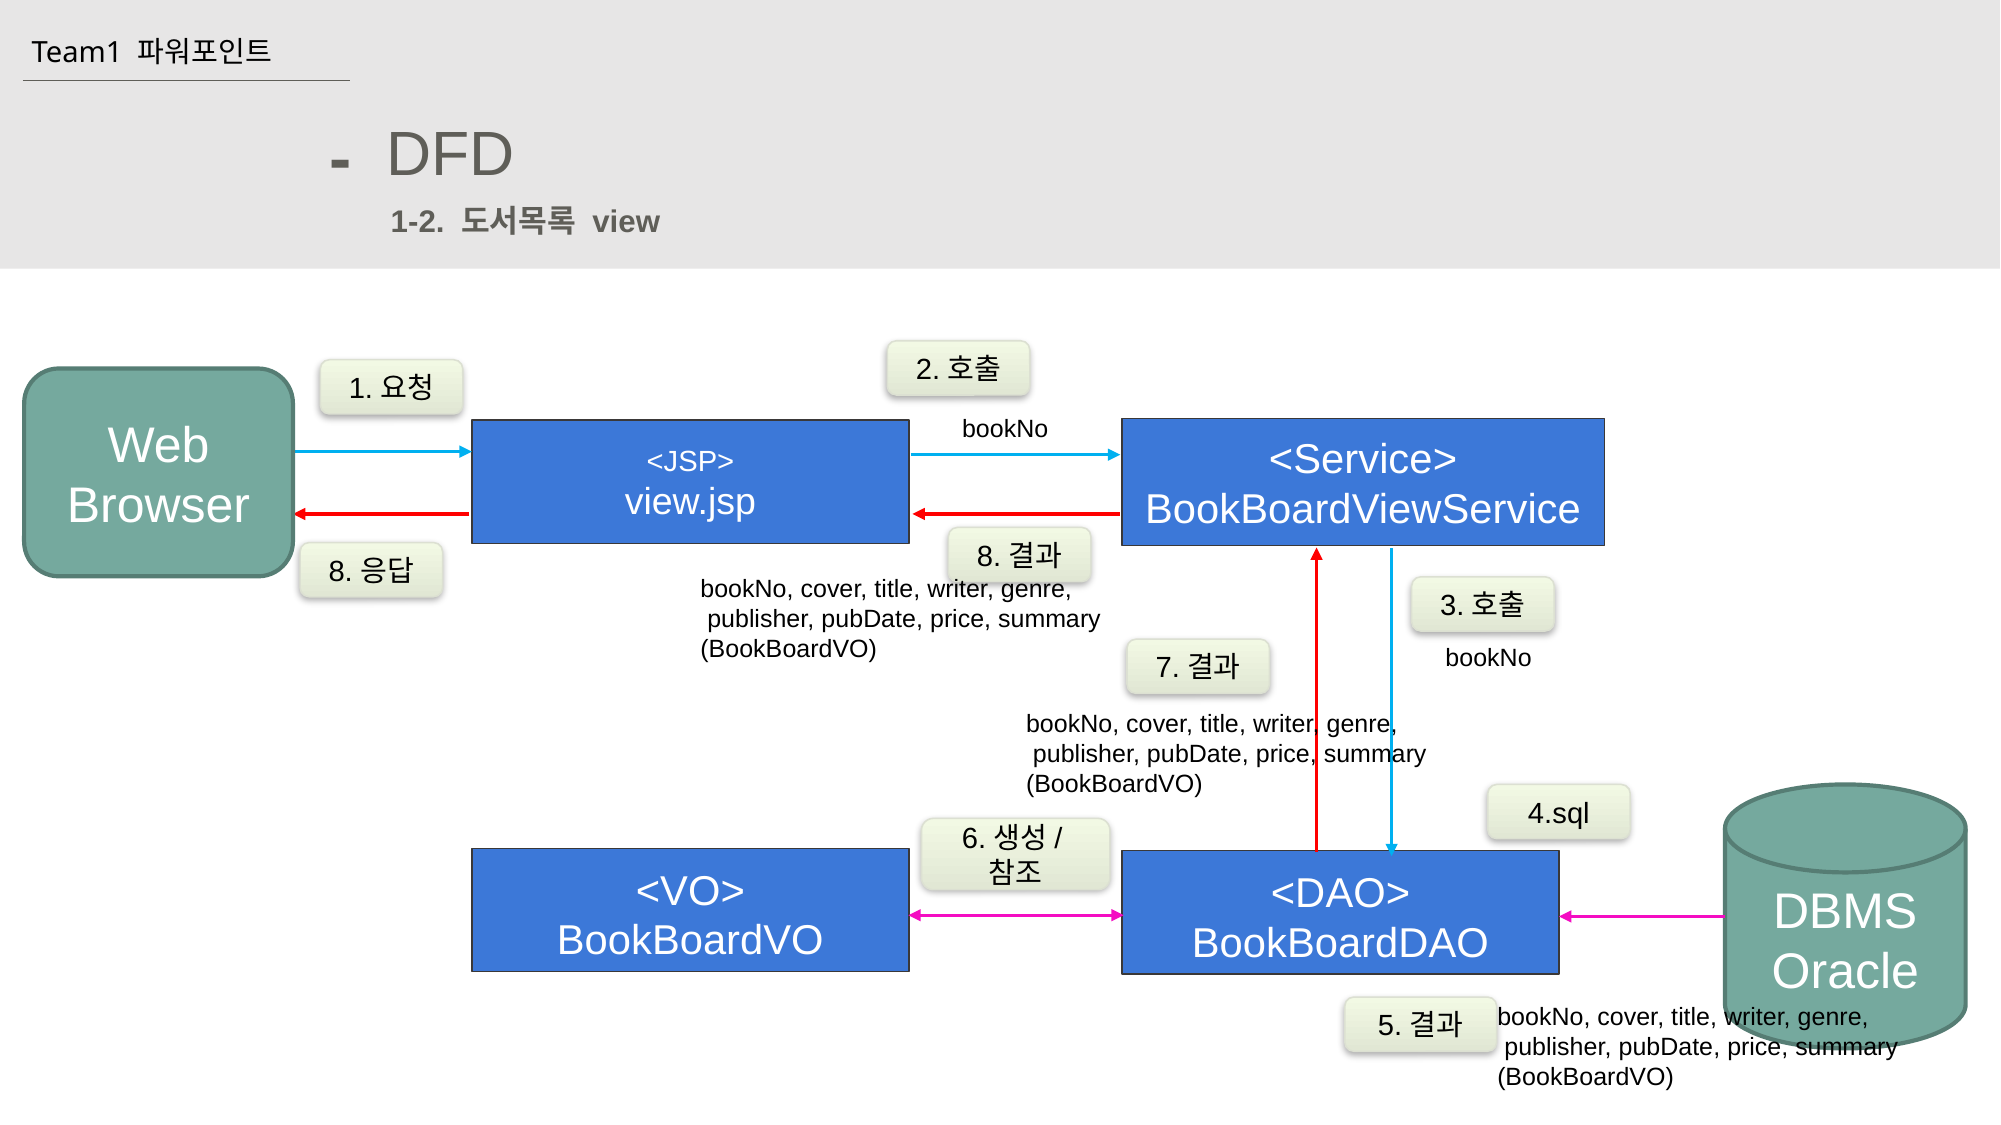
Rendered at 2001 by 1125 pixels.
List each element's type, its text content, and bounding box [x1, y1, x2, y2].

text_box 7.결과 [1126, 638, 1271, 695]
text_box <VO> BookBoardVO [471, 848, 909, 972]
text_box 1-2. 도서목록 view [375, 193, 959, 247]
text_box 2.호출 [886, 339, 1031, 396]
text_box 8.결과 [947, 526, 1092, 565]
text_box DBMS Oracle [1722, 782, 1968, 1037]
text_box 1.요청 [319, 358, 464, 415]
text_box bookNo, cover, title, writer, genre, publisher, pubDate, price, summary (BookBoardVO) [1482, 992, 1933, 1098]
text_box Web Browser [21, 366, 296, 579]
text_box bookNo, cover, title, writer, genre, publisher, pubDate, price, summary (BookBoardVO) [685, 565, 1136, 670]
text_box 5.결과 [1344, 996, 1482, 1053]
text_box bookNo, cover, title, writer, genre, publisher, pubDate, price, summary (BookBoardVO) [1321, 700, 1387, 805]
text_box 4.sql [1487, 783, 1632, 840]
text_box <JSP> view.jsp [471, 420, 909, 544]
text_box 6.생성/참조 [920, 817, 1111, 891]
text_box Team1 파워포인트 [16, 25, 318, 76]
text_box 3.호출 [1410, 576, 1555, 632]
text_box - [263, 106, 367, 202]
text_box <DAO> BookBoardDAO [1121, 850, 1559, 974]
text_box [0, 0, 2000, 269]
text_box bookNo [1430, 634, 1820, 680]
text_box bookNo [947, 405, 1337, 451]
text_box bookNo, cover, title, writer, genre, publisher, pubDate, price, summary (BookBoardVO) [1397, 700, 1461, 805]
text_box bookNo, cover, title, writer, genre, publisher, pubDate, price, summary (BookBoardVO) [1011, 700, 1312, 805]
text_box DFD [371, 105, 638, 196]
text_box 8.응답 [299, 541, 444, 598]
text_box <Service> BookBoardViewService [1121, 418, 1605, 546]
